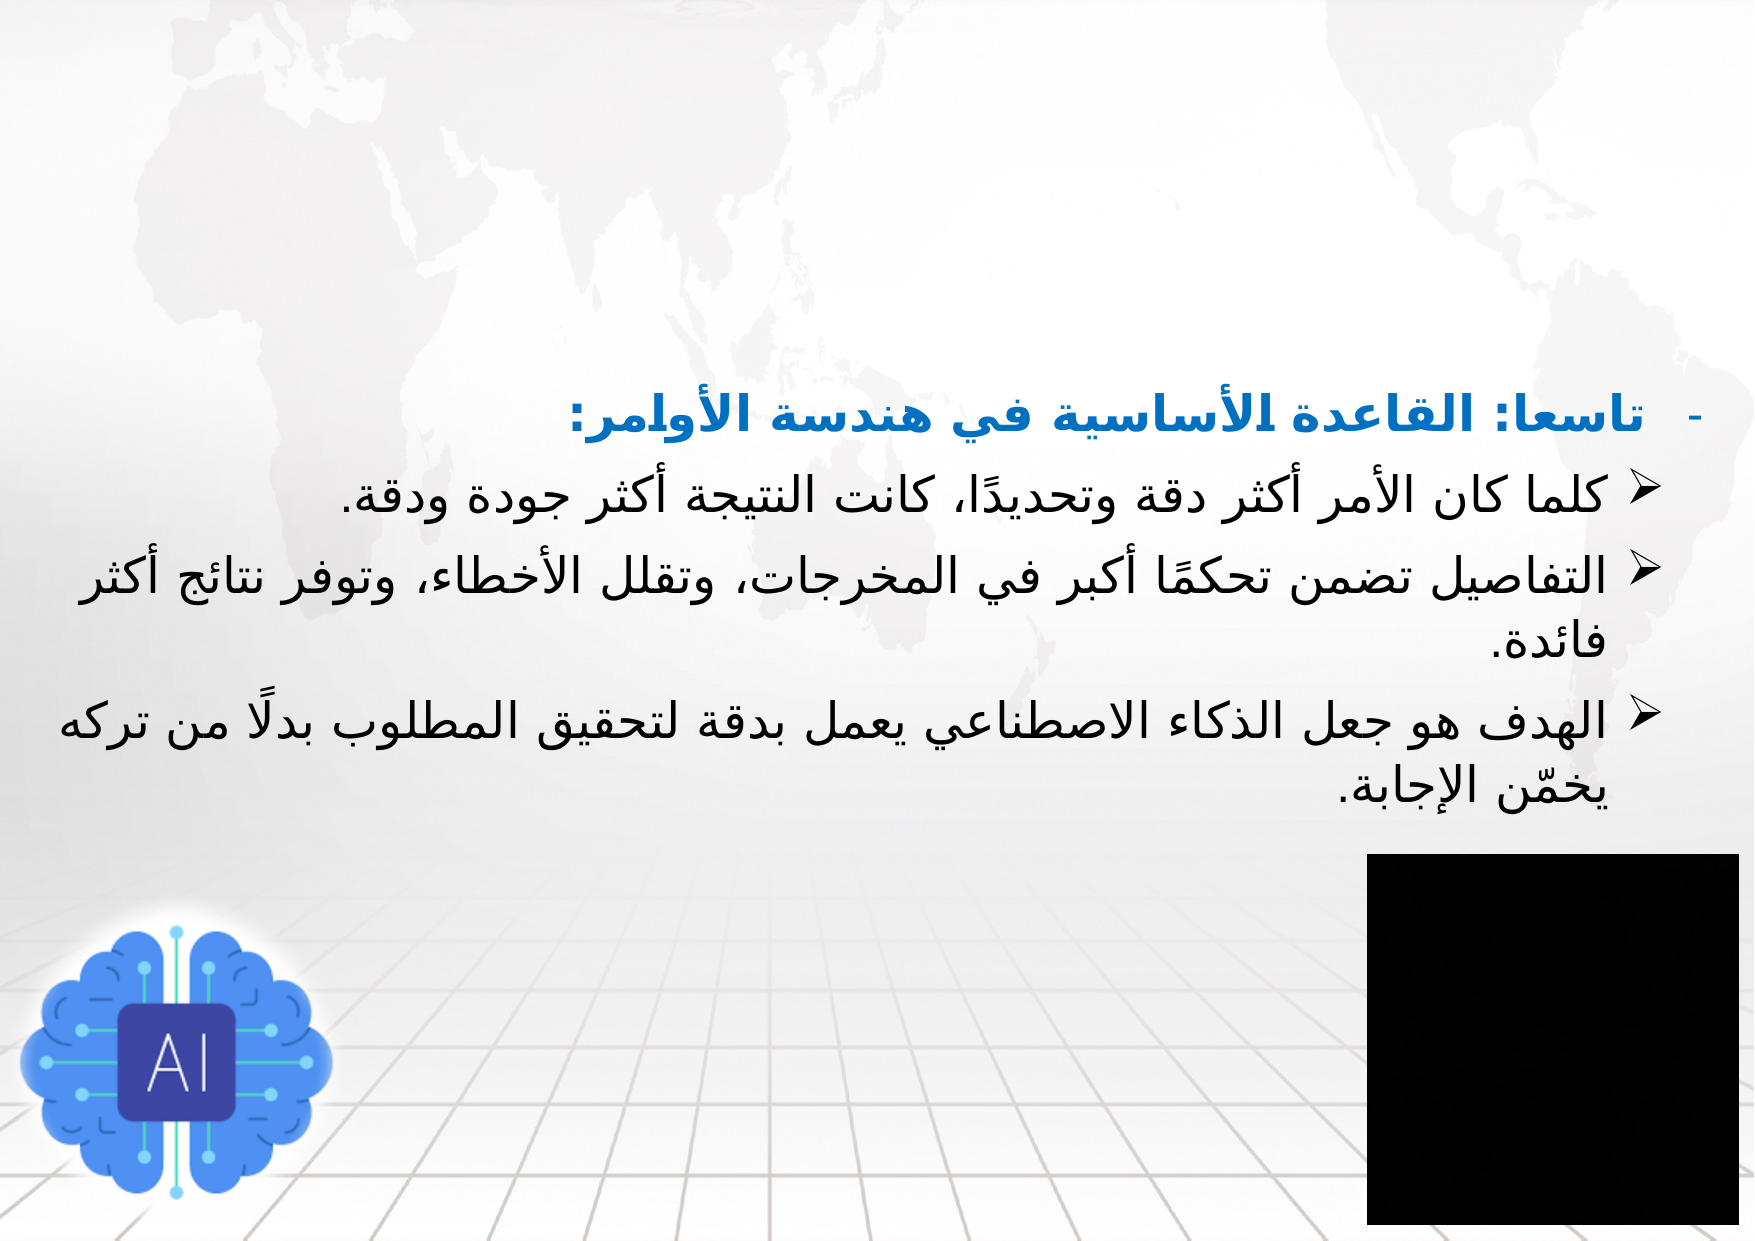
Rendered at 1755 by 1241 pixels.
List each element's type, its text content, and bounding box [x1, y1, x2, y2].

text_box تاسعا: القاعدة الأساسية في هندسة الأوامر: كلما كان الأمر أكثر دقة وتحديدًا، كانت النتيجة أكثر جودة ودقة. التفاصيل تضمن تحكمًا أكبر في المخرجات، وتقلل الأخطاء، وتوفر نتائج أكثر فائدة. الهدف هو جعل الذكاء الاصطناعي يعمل بدقة لتحقيق المطلوب بدلًا من تركه يخمّن الإجابة. [36, 370, 1718, 902]
picture [0, 0, 1754, 1241]
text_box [1366, 853, 1740, 1226]
